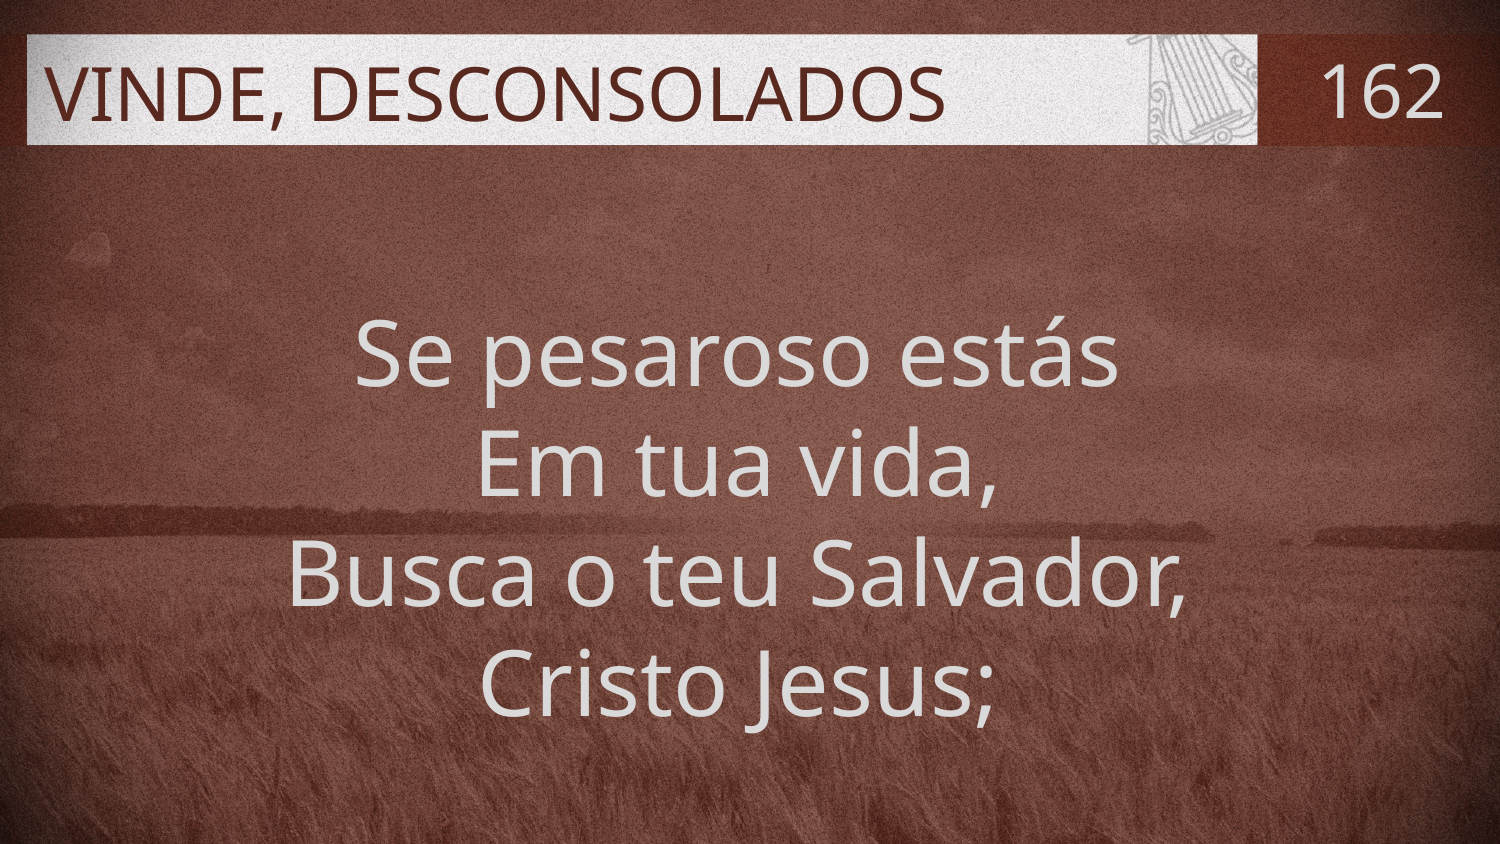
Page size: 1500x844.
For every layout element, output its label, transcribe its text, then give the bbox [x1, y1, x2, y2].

list 162 [1281, 36, 1483, 143]
title VINDE, DESCONSOLADOS [29, 33, 1258, 151]
picture [0, 0, 1500, 185]
list Se pesaroso estás Em tua vida, Busca o teu Salvador, Cristo Jesus; [0, 185, 1500, 844]
